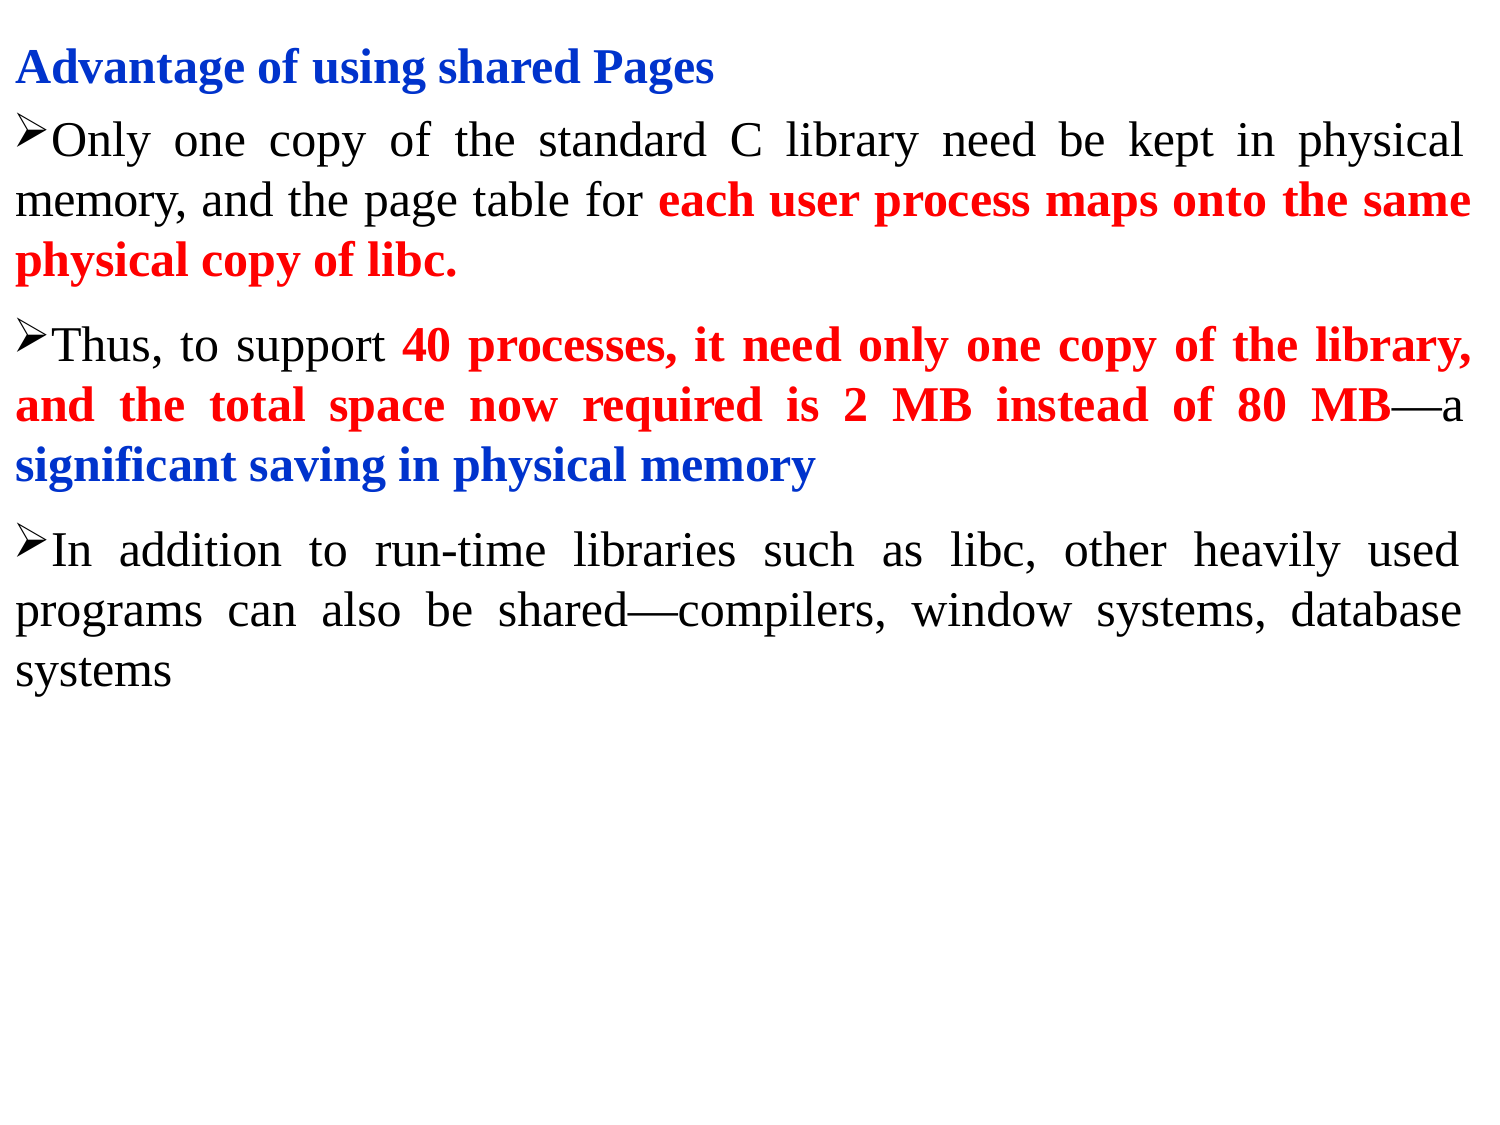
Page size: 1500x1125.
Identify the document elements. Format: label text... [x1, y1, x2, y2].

text_box Advantage of using shared Pages Only one copy of the standard C library need be kept in physical memory, and the page table for each user process maps onto the same physical copy of libc. Thus, to support 40 processes, it need only one copy of the library, and the total space now required is 2 MB instead of 80 MB—a significant saving in physical memory In addition to run-time libraries such as libc, other heavily used programs can also be shared—compilers, window systems, database systems [12, 19, 1489, 697]
